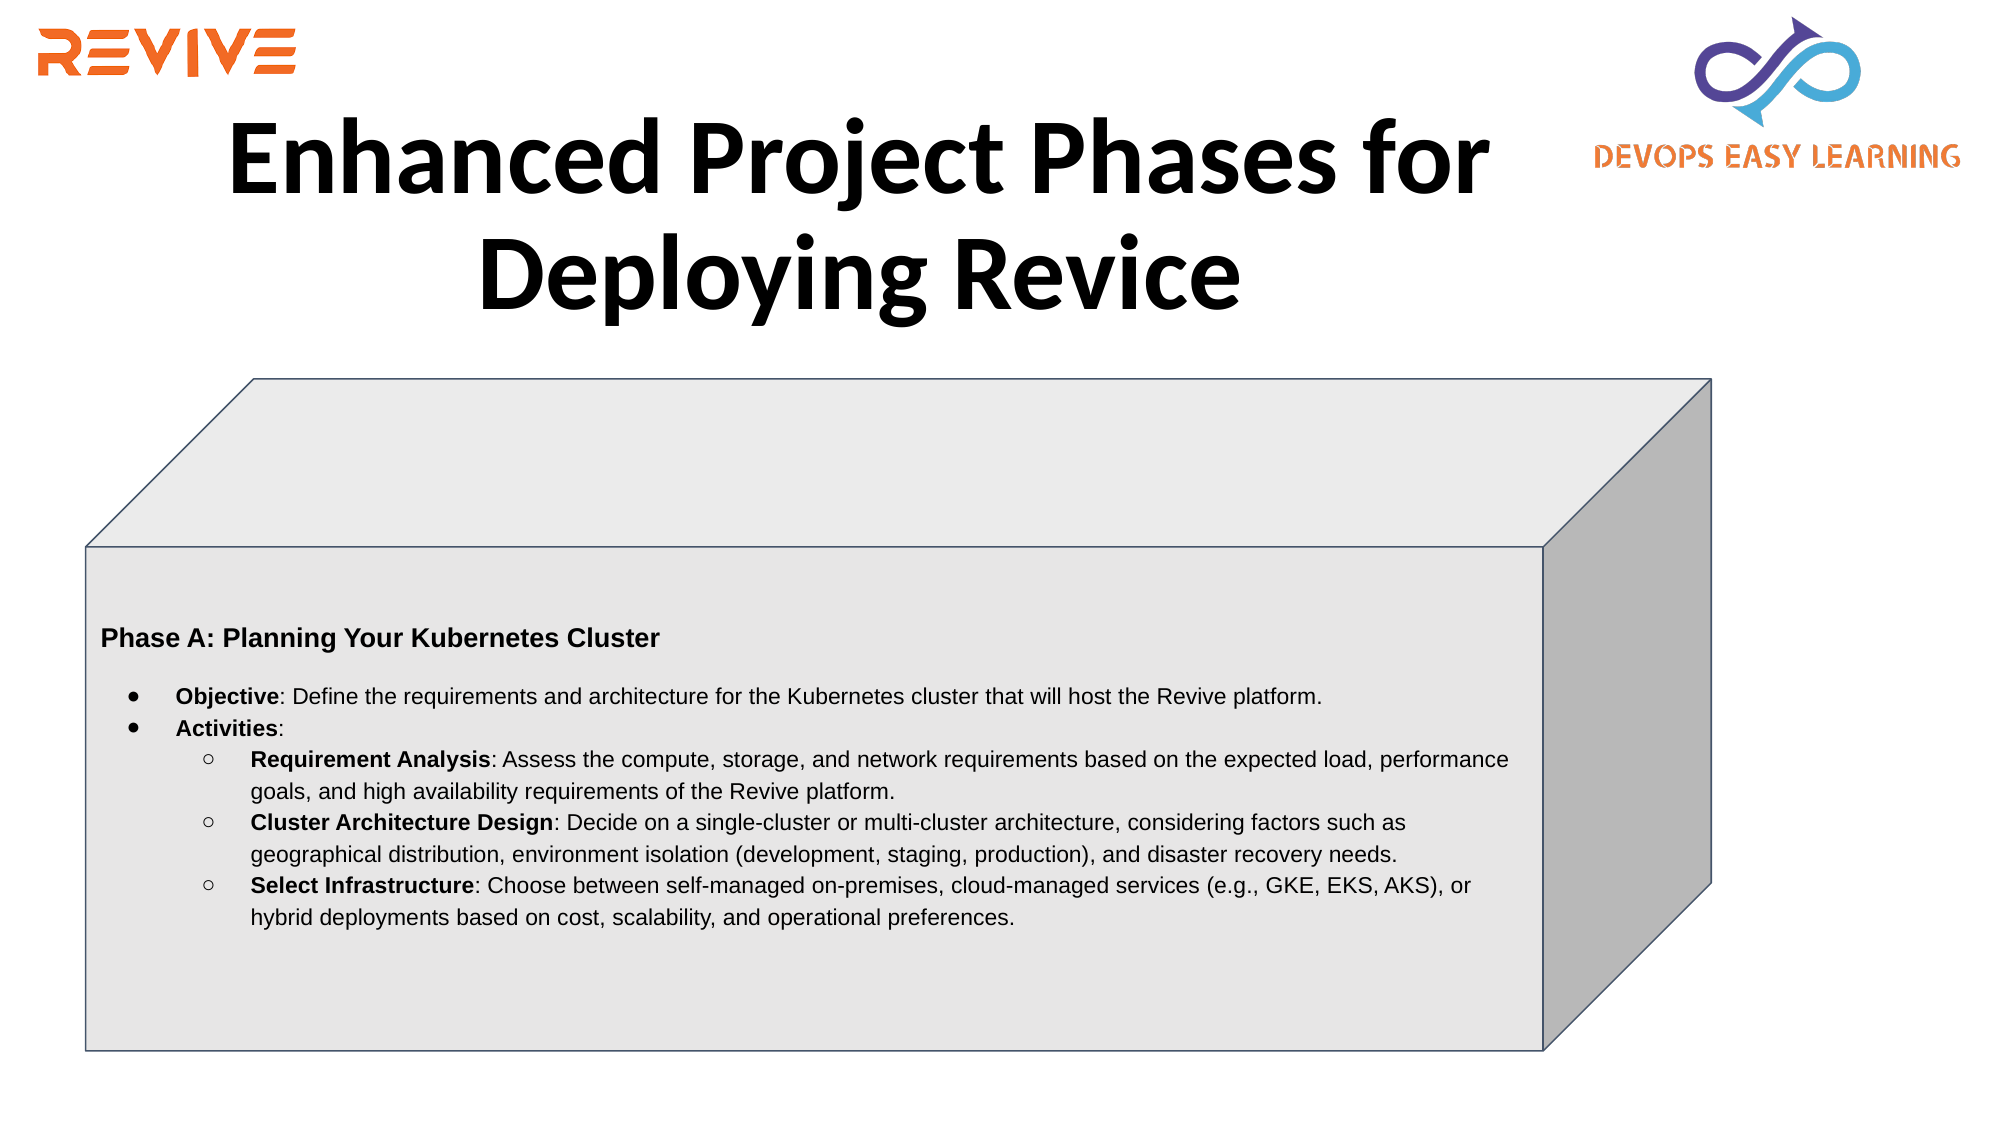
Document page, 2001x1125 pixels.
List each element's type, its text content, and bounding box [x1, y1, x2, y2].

picture [1577, 0, 1978, 201]
picture [0, 0, 335, 120]
text_box Phase A: Planning Your Kubernetes Cluster Objective: Define the requirements and architecture for the Kubernetes cluster that will host the Revive platform. Activities: Requirement Analysis: Assess the compute, storage, and network requirements based on the expected load, performance goals, and high availability requirements of the Revive platform. Cluster Architecture Design: Decide on a single-cluster or multi-cluster architecture, considering factors such as geographical distribution, environment isolation (development, staging, production), and disaster recovery needs. Select Infrastructure: Choose between self-managed on-premises, cloud-managed services (e.g., GKE, EKS, AKS), or hybrid deployments based on cost, scalability, and operational preferences. [85, 378, 1712, 1051]
title Enhanced Project Phases for Deploying Revice [19, 121, 1703, 341]
text_box Jenkins send build start notification on [86, 379, 1711, 546]
